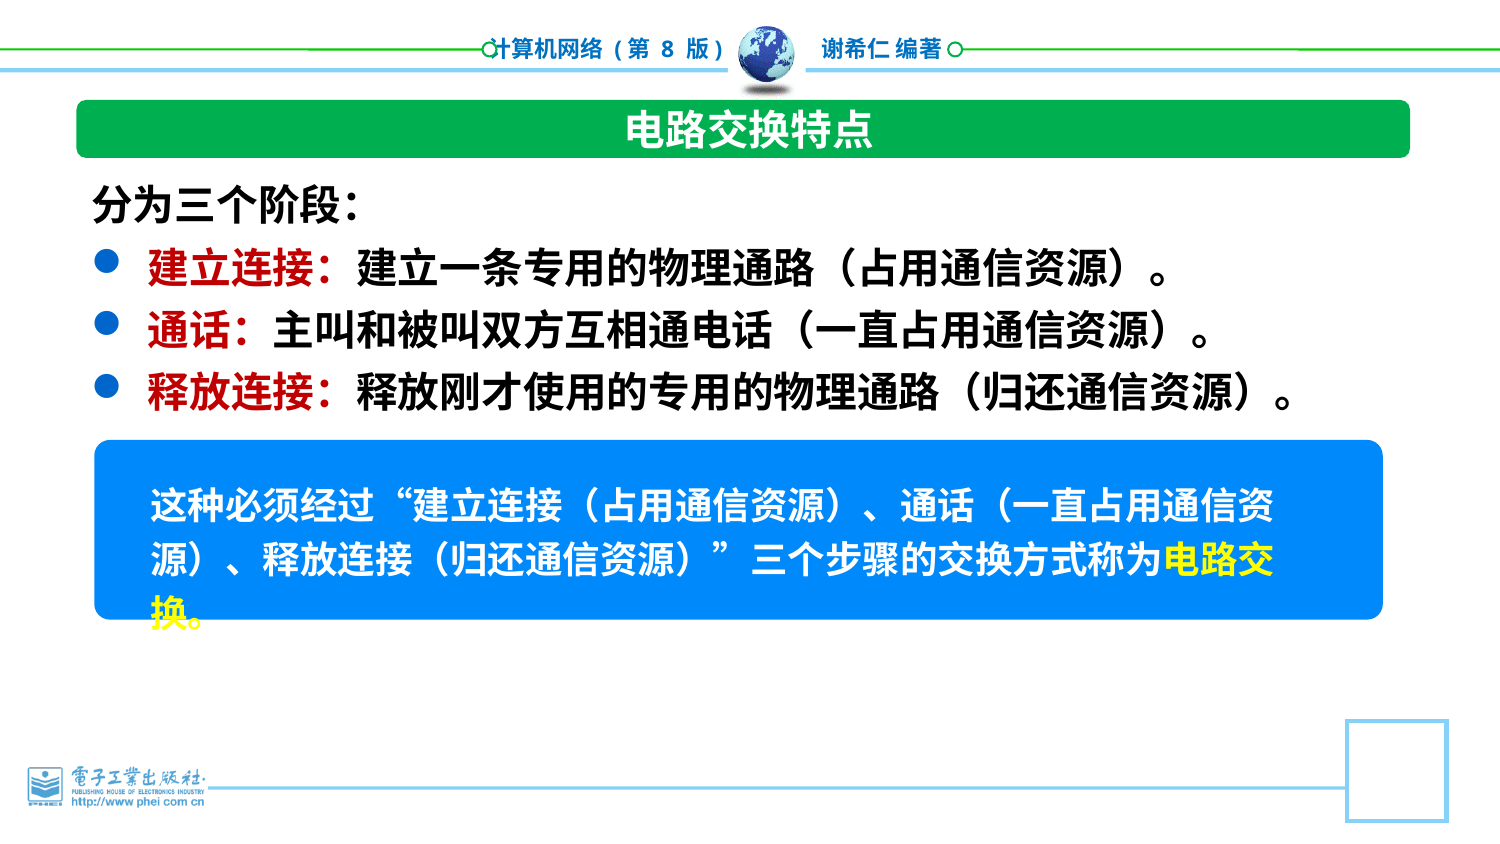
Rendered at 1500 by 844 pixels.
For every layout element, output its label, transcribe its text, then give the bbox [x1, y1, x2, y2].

picture [736, 24, 796, 99]
text_box 这种必须经过“建立连接（占用通信资源）、通话（一直占用通信资源）、释放连接（归还通信资源）”三个步骤的交换方式称为电路交换。 [135, 465, 1358, 643]
list 分为三个阶段： 建立连接：建立一条专用的物理通路（占用通信资源）。 通话：主叫和被叫双方互相通电话（一直占用通信资源）。 释放连接：释放刚才使用的专用的物理通路（归还通信资源）。 [76, 159, 1410, 716]
list 电路交换特点 [204, 99, 1293, 158]
text_box [94, 439, 1383, 620]
picture [23, 764, 208, 809]
